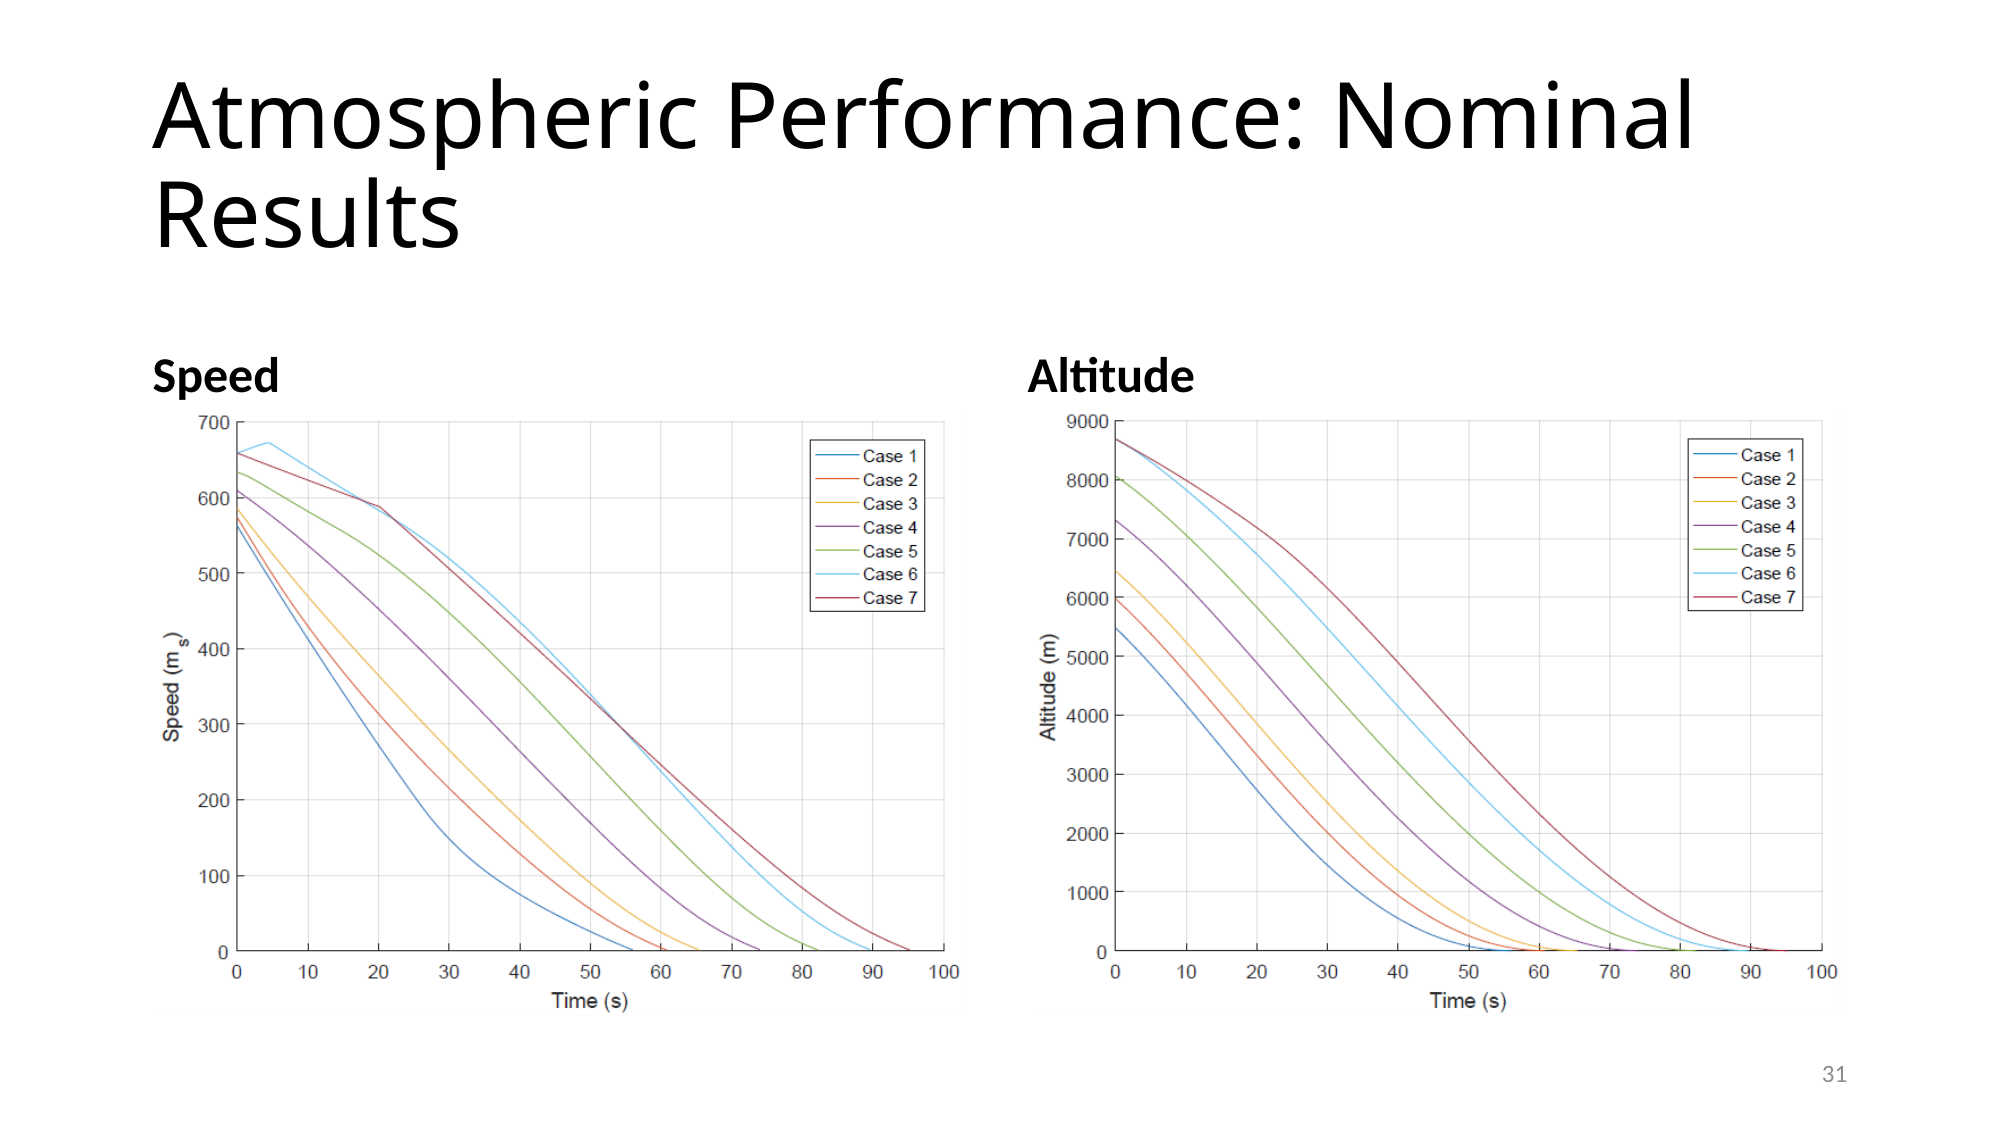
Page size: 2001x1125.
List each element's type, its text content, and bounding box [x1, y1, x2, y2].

list Speed [137, 275, 984, 411]
list Altitude [1012, 275, 1863, 411]
title Atmospheric Performance: Nominal Results [137, 59, 1863, 278]
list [156, 410, 965, 1016]
slide_number 31 [1412, 1042, 1863, 1103]
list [1033, 410, 1842, 1016]
